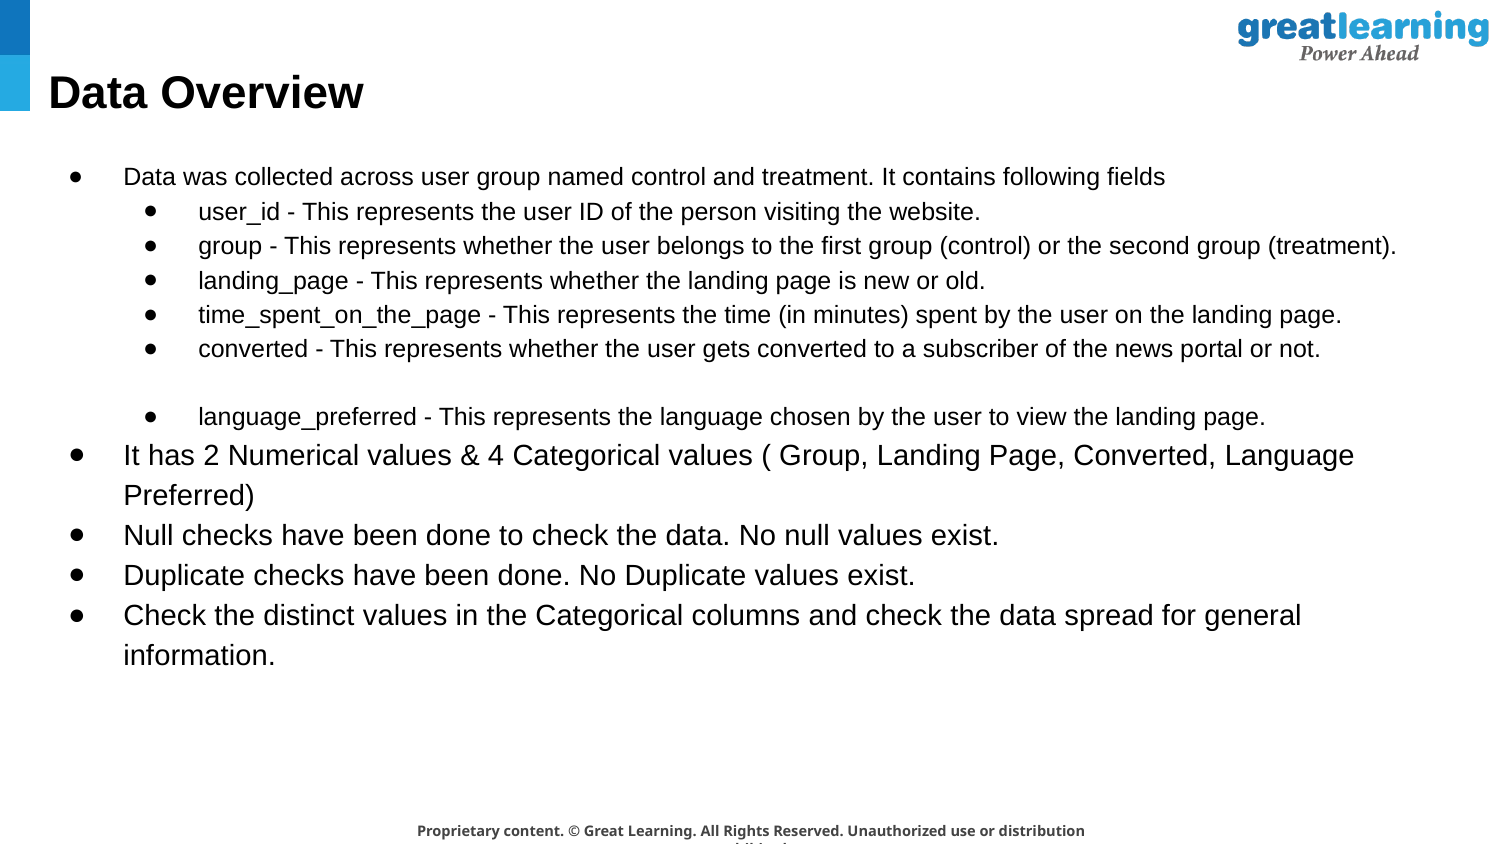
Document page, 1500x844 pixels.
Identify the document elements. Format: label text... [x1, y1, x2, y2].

title Data Overview [33, 47, 1431, 141]
picture [0, 0, 30, 111]
list Data was collected across user group named control and treatment. It contains following fields user_id - This represents the user ID of the person visiting the website. group - This represents whether the user belongs to the first group (control) or the second group (treatment). landing_page - This represents whether the landing page is new or old. time_spent_on_the_page - This represents the time (in minutes) spent by the user on the landing page. converted - This represents whether the user gets converted to a subscriber of the news portal or not. language_preferred - This represents the language chosen by the user to view the landing page. It has 2 Numerical values & 4 Categorical values ( Group, Landing Page, Converted, Language Preferred) Null checks have been done to check the data. No null values exist. Duplicate checks have been done. No Duplicate values exist. Check the distinct values in the Categorical columns and check the data spread for general information. [33, 141, 1449, 750]
picture [1234, 10, 1491, 62]
